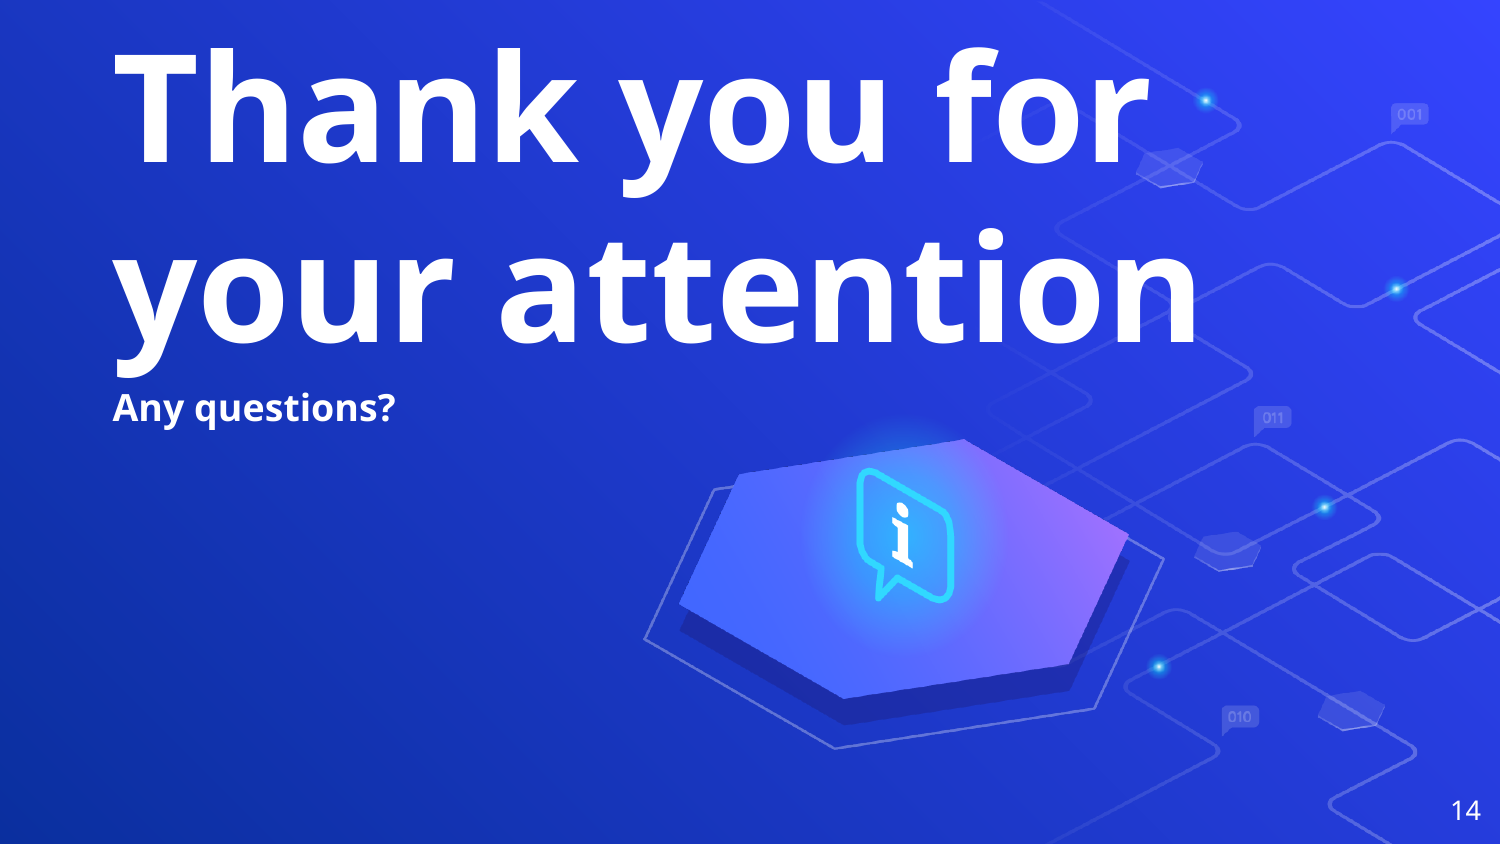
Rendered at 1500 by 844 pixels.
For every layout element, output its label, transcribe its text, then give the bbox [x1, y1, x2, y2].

subtitle Any questions? [112, 377, 706, 624]
title Thank you for your attention [112, 220, 1331, 373]
slide_number ‹#› [1391, 779, 1482, 844]
picture [0, 0, 1500, 844]
